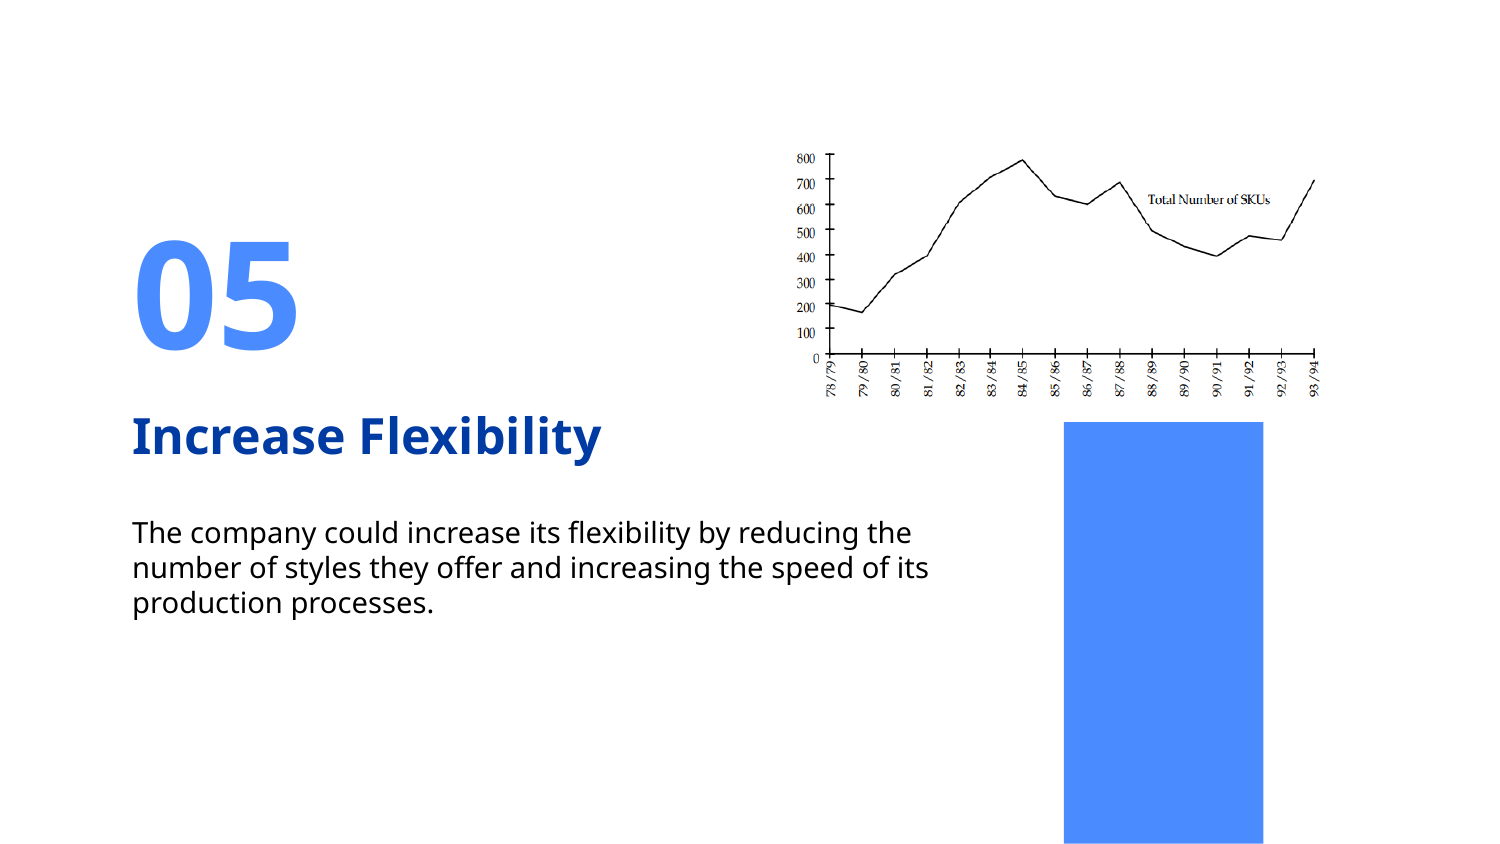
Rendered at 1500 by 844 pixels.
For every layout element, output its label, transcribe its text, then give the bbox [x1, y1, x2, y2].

picture [767, 124, 1371, 423]
title 05 [116, 207, 762, 395]
title Increase Flexibility [117, 395, 850, 499]
subtitle The company could increase its flexibility by reducing the number of styles they offer and increasing the speed of its production processes. [116, 499, 986, 746]
